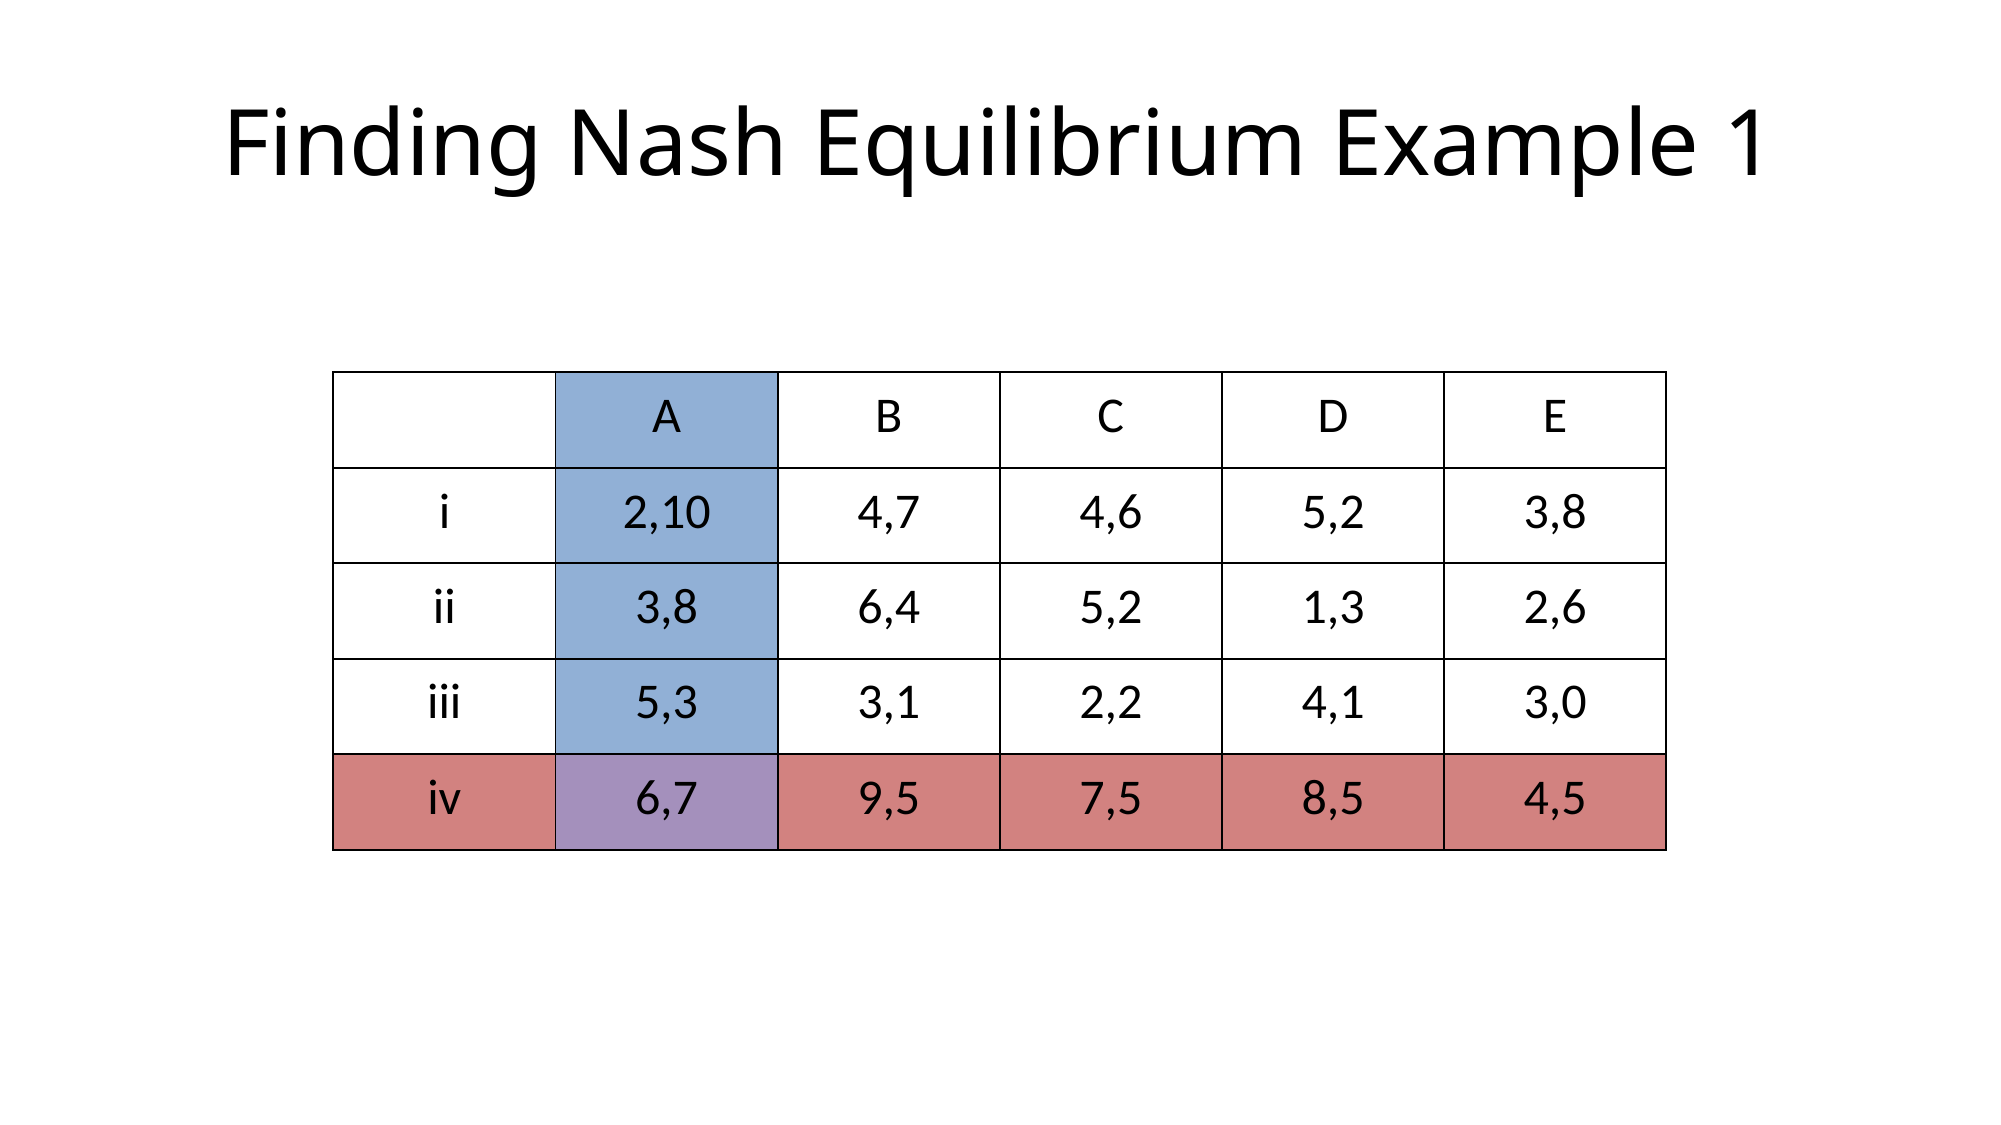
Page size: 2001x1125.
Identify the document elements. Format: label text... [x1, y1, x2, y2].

table_cell 1,3 [1223, 564, 1443, 658]
table_cell 7,5 [1001, 755, 1221, 849]
table_cell 3,1 [779, 660, 999, 753]
table_cell 3,0 [1445, 660, 1665, 753]
table_cell 6,4 [779, 564, 999, 658]
table_header B [779, 373, 999, 467]
table_cell 3,8 [1445, 469, 1665, 562]
table_header A [556, 373, 777, 467]
table_cell 2,2 [1001, 660, 1221, 753]
table_header [334, 373, 555, 467]
table_cell 4,7 [779, 469, 999, 562]
title Finding Nash Equilibrium Example 1 [99, 45, 1900, 233]
table_cell 3,8 [556, 564, 777, 658]
table_cell 4,6 [1001, 469, 1221, 562]
table_cell 5,2 [1223, 469, 1443, 562]
table_cell 6,7 [556, 755, 777, 849]
table_header D [1223, 373, 1443, 467]
table_cell 4,1 [1223, 660, 1443, 753]
table_cell i [334, 469, 555, 562]
table_cell iii [334, 660, 555, 753]
table_cell 2,10 [556, 469, 777, 562]
table_cell iv [334, 755, 555, 849]
table_header C [1001, 373, 1221, 467]
table_cell 4,5 [1445, 755, 1665, 849]
table_cell 2,6 [1445, 564, 1665, 658]
table_header E [1445, 373, 1665, 467]
table_cell 9,5 [779, 755, 999, 849]
table_cell 8,5 [1223, 755, 1443, 849]
table_cell 5,2 [1001, 564, 1221, 658]
table_cell ii [334, 564, 555, 658]
table_cell 5,3 [556, 660, 777, 753]
